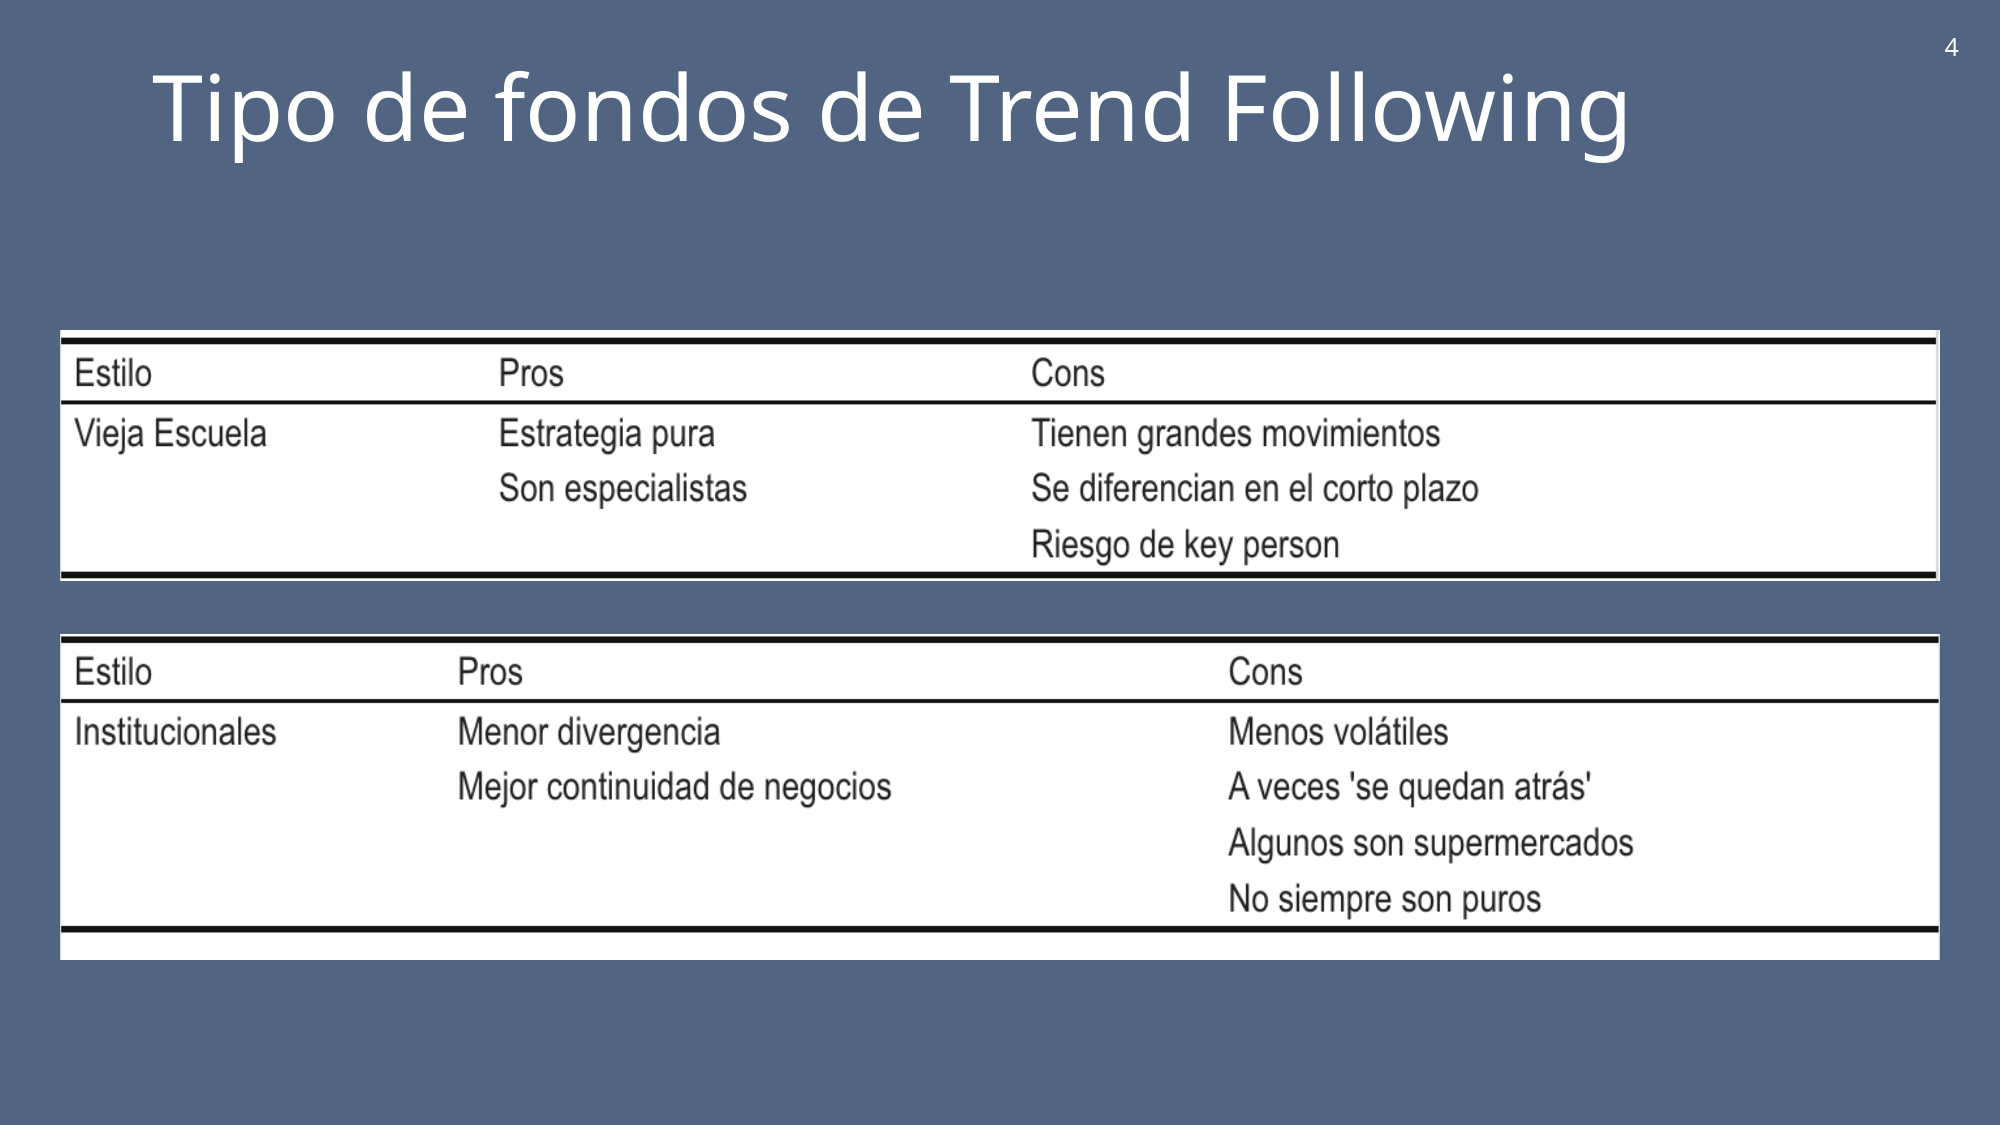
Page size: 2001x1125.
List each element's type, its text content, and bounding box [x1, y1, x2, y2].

title Tipo de fondos de Trend Following [137, 3, 1863, 221]
slide_number 4 [1523, 18, 1974, 79]
picture [60, 330, 1940, 581]
picture [60, 634, 1940, 960]
